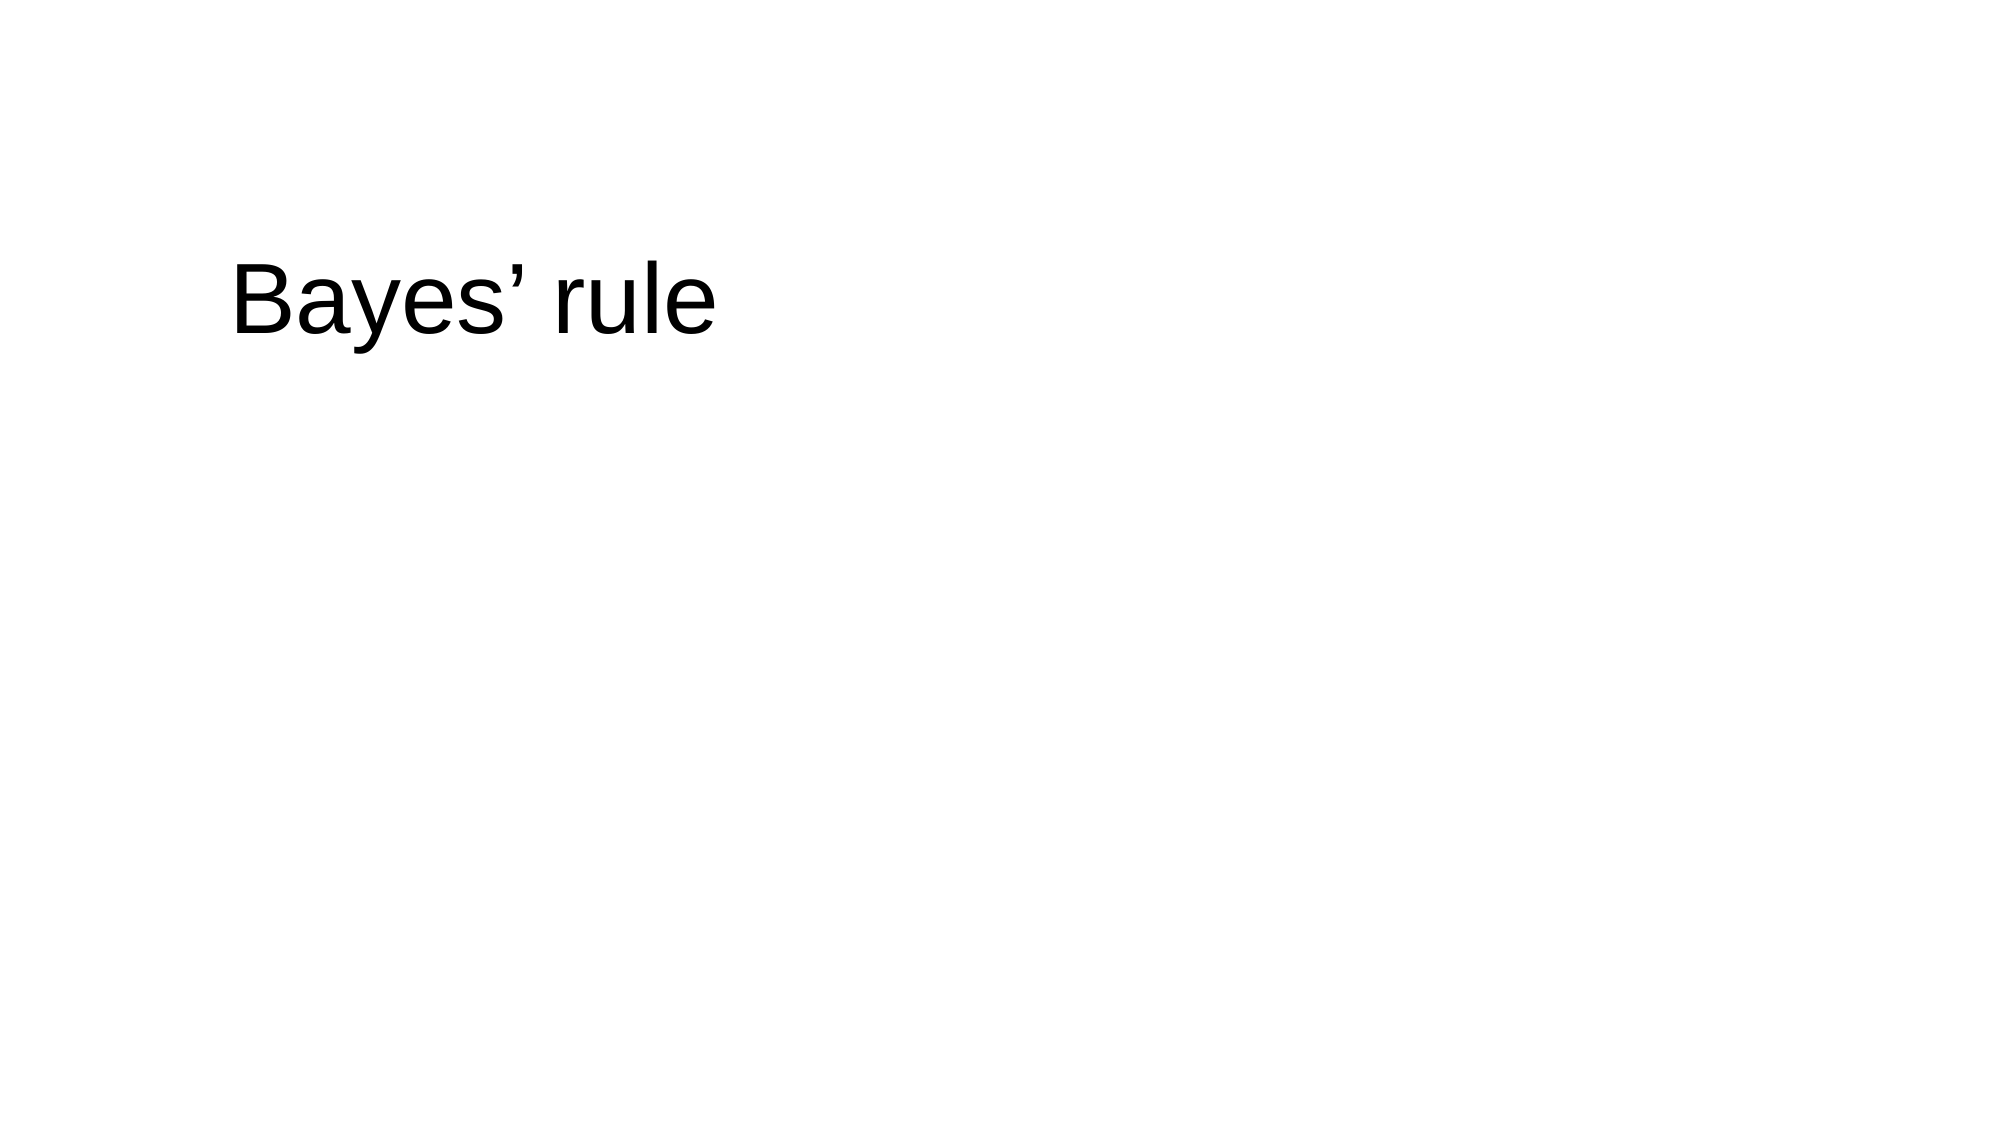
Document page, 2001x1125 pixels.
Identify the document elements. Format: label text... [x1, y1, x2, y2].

text_box Bayes’ rule [214, 226, 735, 362]
